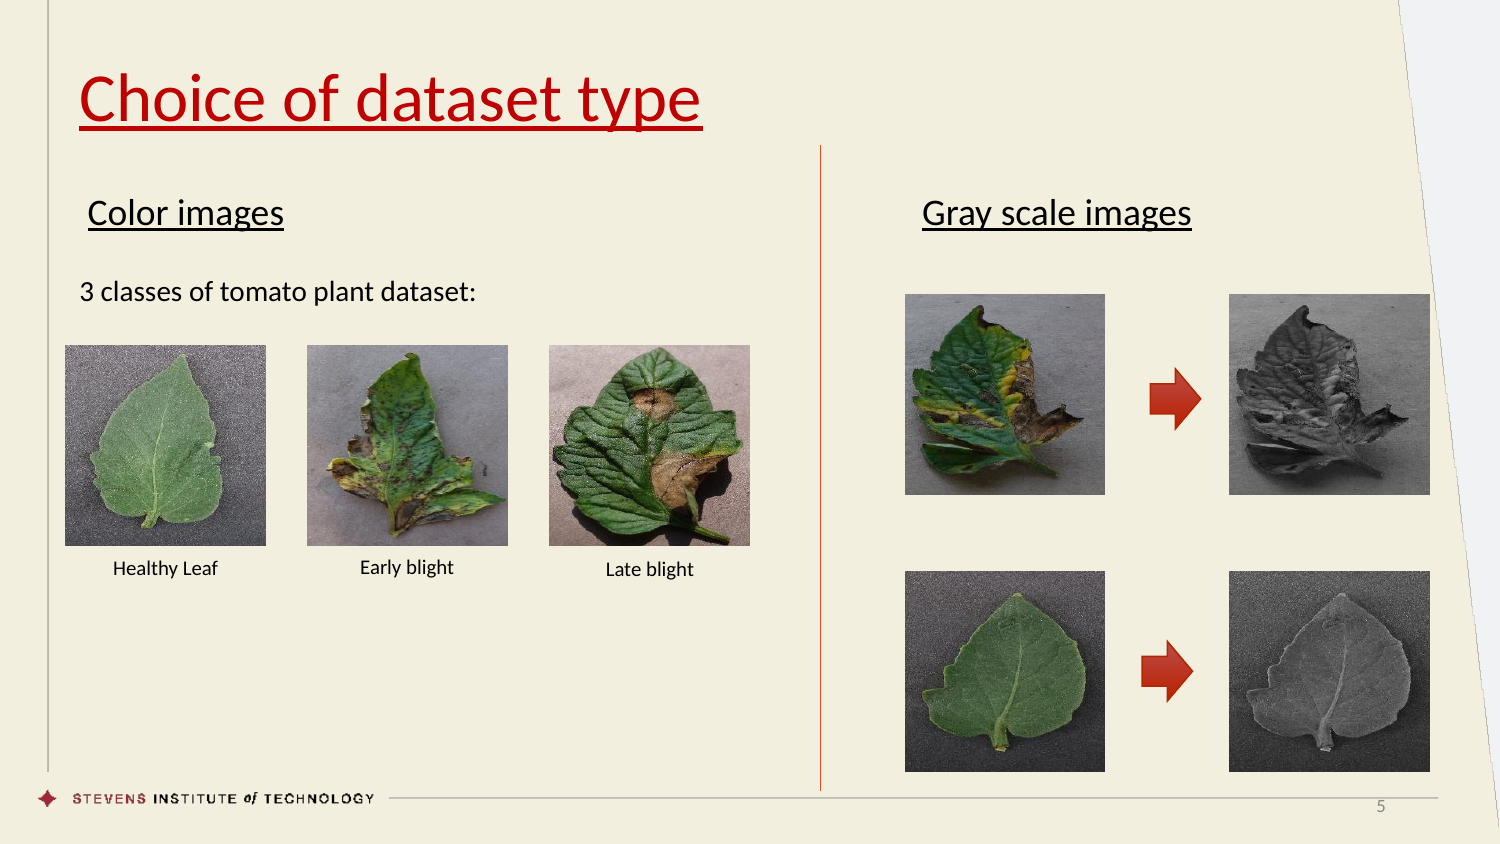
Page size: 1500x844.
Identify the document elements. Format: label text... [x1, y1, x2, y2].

text_box Healthy Leaf [65, 553, 266, 586]
text_box Early blight [307, 554, 508, 585]
text_box Late blight [549, 553, 750, 587]
title Choice of dataset type [68, 54, 726, 145]
text_box [1150, 368, 1201, 429]
text_box Gray scale images [902, 182, 1211, 239]
text_box 3 classes of tomato plant dataset: [68, 267, 573, 314]
picture [0, 0, 1500, 844]
slide_number 5 [1059, 782, 1397, 827]
text_box [1142, 641, 1193, 702]
text_box Color images [68, 182, 400, 239]
